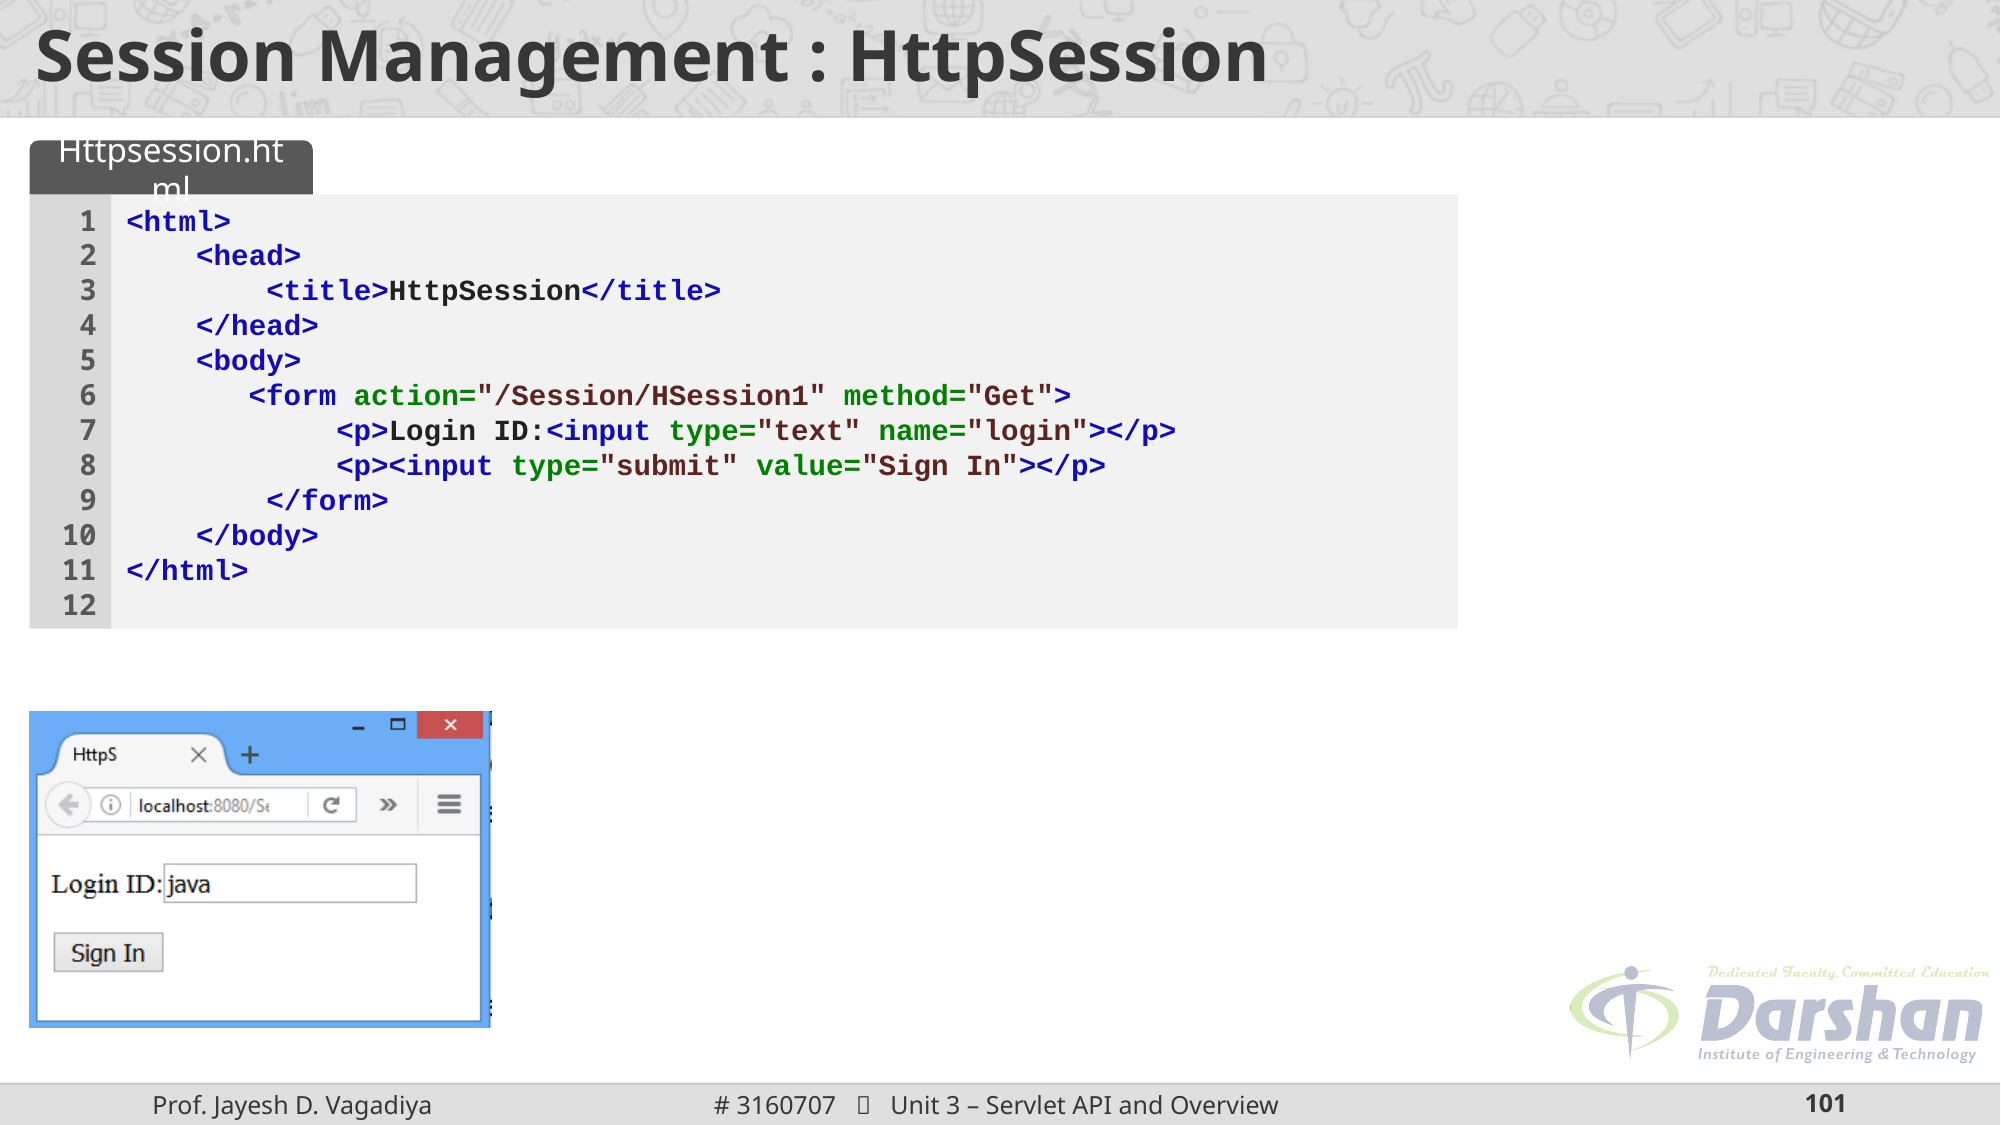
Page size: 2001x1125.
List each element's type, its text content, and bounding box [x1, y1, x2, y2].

text_box Httpsession.html [28, 139, 314, 196]
text_box 1 2 3 4 5 6 7 8 9 10 11 12 [29, 196, 112, 629]
text_box 1 2 3 4 5 6 7 8 9 10 11 12 13 14 15 16 17 18 19 20 21 22 23 [1570, 966, 1990, 1063]
picture [29, 711, 492, 1028]
text_box <html> <head> <title>HttpSession</title> </head> <body> <form action="/Session/HSession1" method="Get"> <p>Login ID:<input type="text" name="login"></p> <p><input type="submit" value="Sign In"></p> </form> </body> </html> [112, 194, 1458, 629]
title Session Management : HttpSession [0, 0, 2000, 117]
